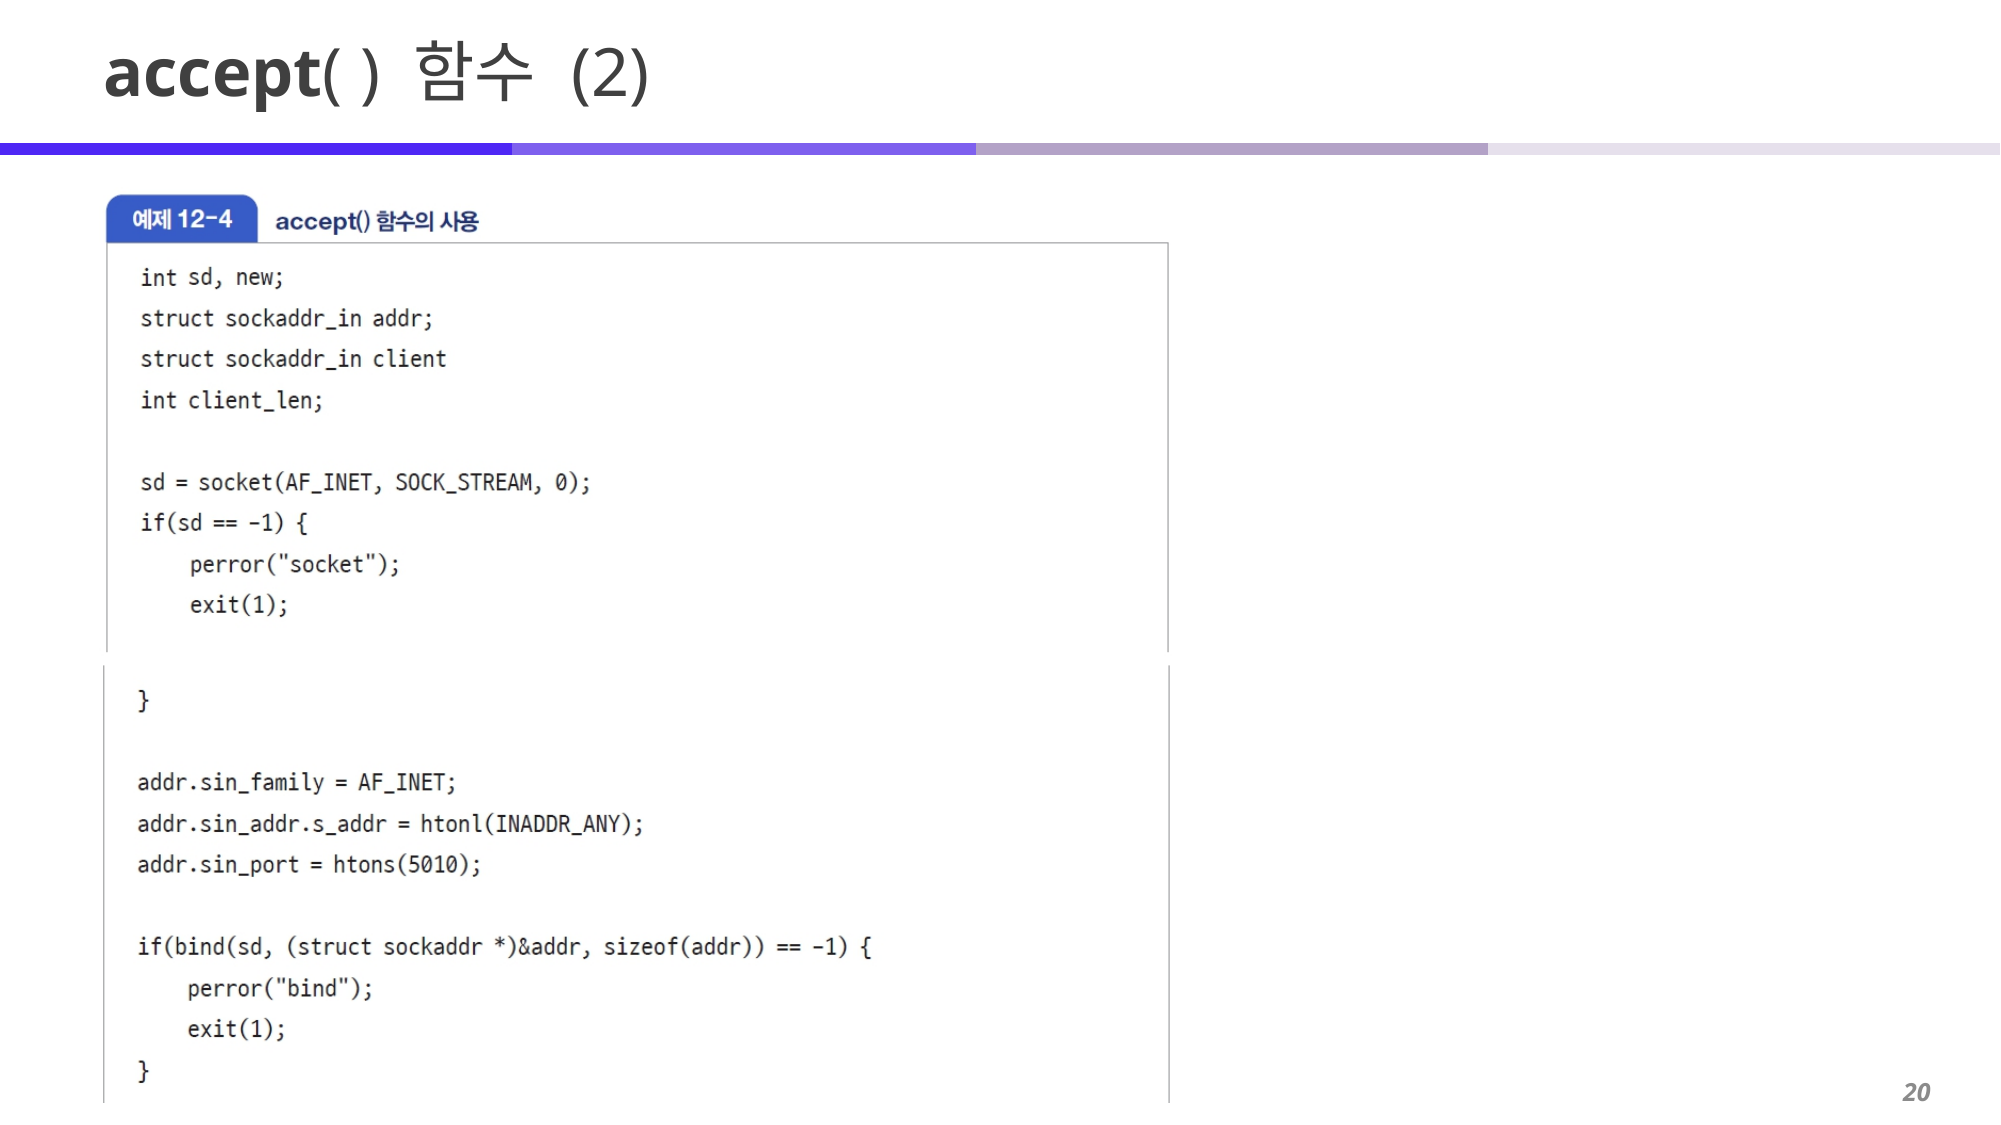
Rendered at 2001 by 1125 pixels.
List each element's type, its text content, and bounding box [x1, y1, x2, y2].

picture [99, 659, 1176, 1103]
title accept( ) 함수 (2) [88, 18, 1920, 122]
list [99, 187, 1176, 659]
